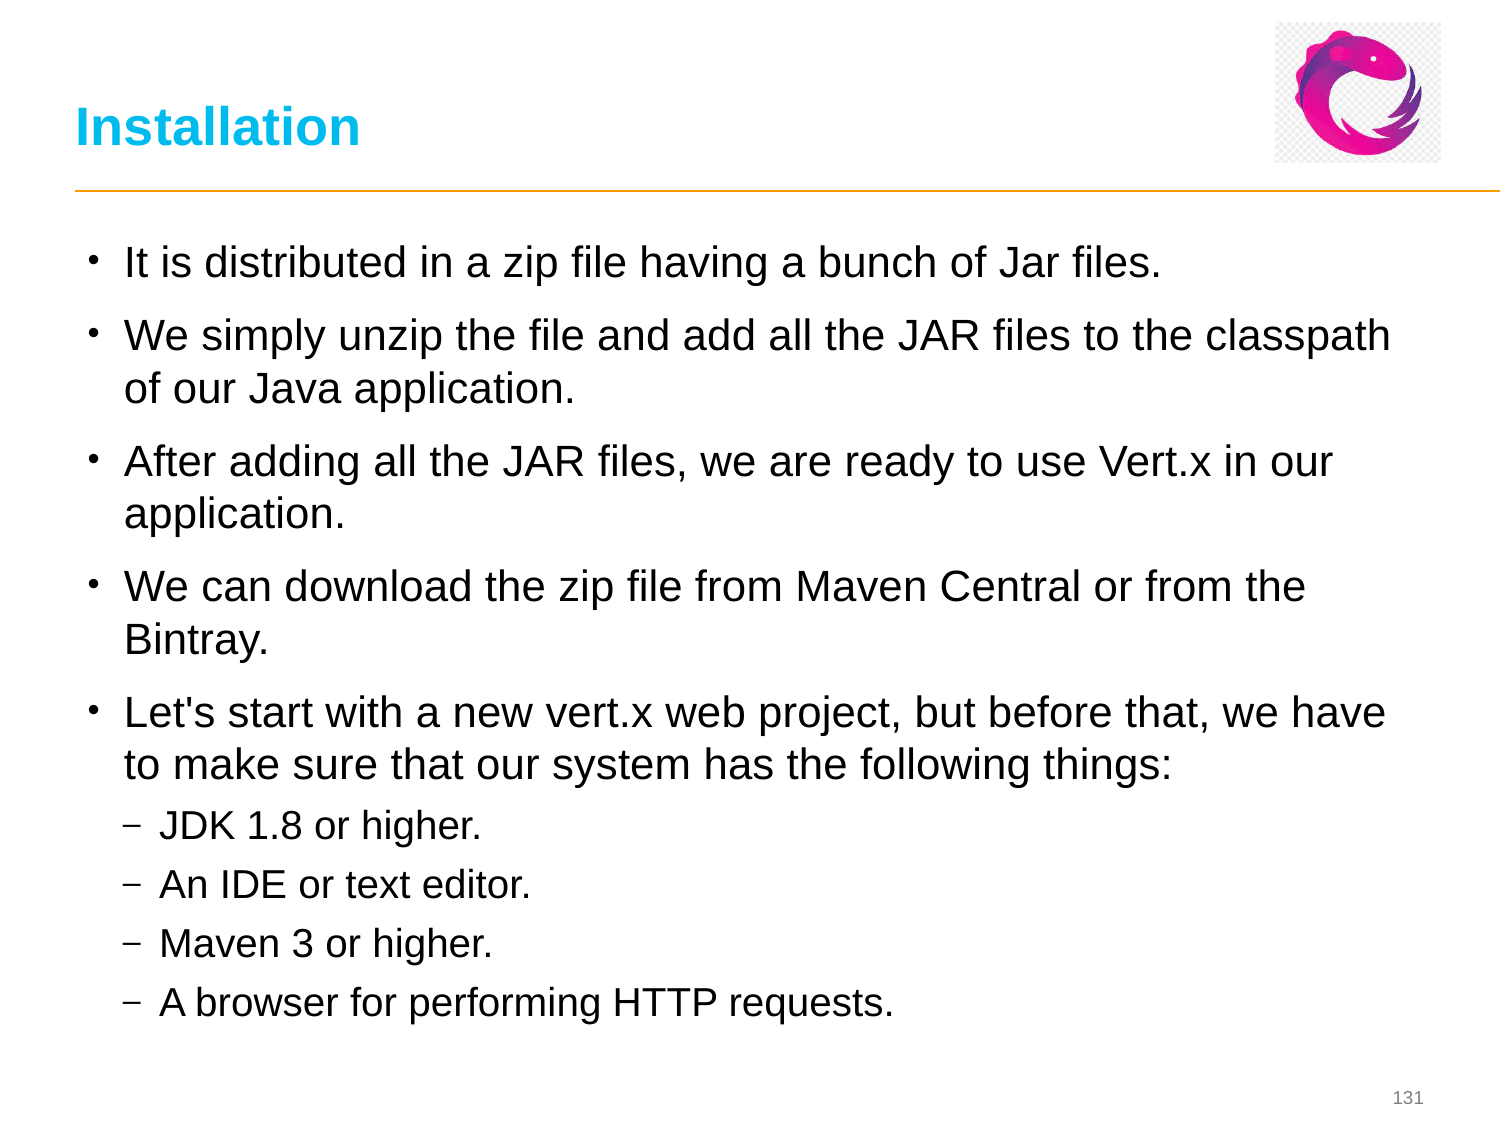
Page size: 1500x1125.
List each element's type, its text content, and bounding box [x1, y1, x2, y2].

picture [1275, 22, 1441, 163]
title Installation [75, 27, 1422, 157]
list It is distributed in a zip file having a bunch of Jar files. We simply unzip the file and add all the JAR files to the classpath of our Java application. After adding all the JAR files, we are ready to use Vert.x in our application. We can download the zip file from Maven Central or from the Bintray. Let's start with a new vert.x web project, but before that, we have to make sure that our system has the following things: JDK 1.8 or higher. An IDE or text editor. Maven 3 or higher. A browser for performing HTTP requests. [87, 233, 1438, 1025]
